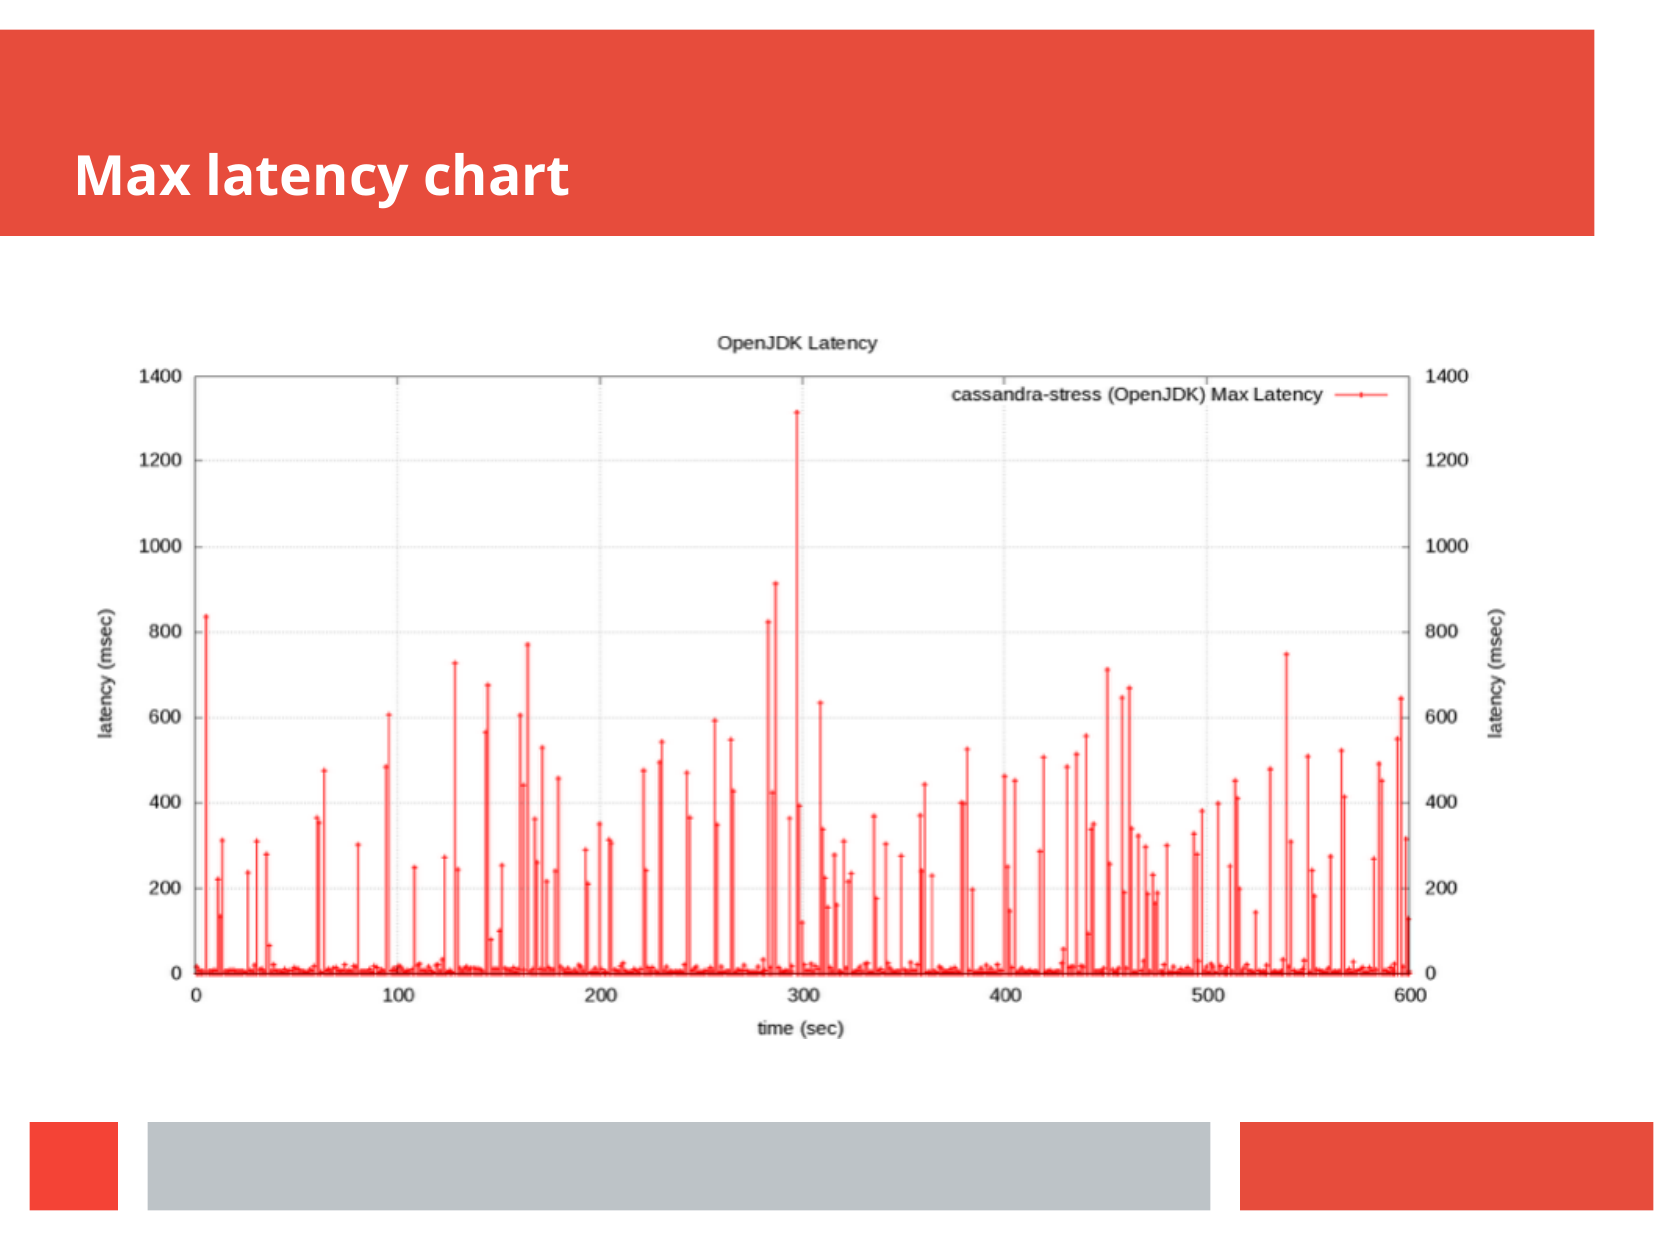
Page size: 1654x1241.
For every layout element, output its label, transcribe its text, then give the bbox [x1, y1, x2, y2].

text_box [59, 324, 1565, 1093]
picture [70, 324, 1517, 1039]
text_box Max latency chart [59, 59, 1595, 207]
